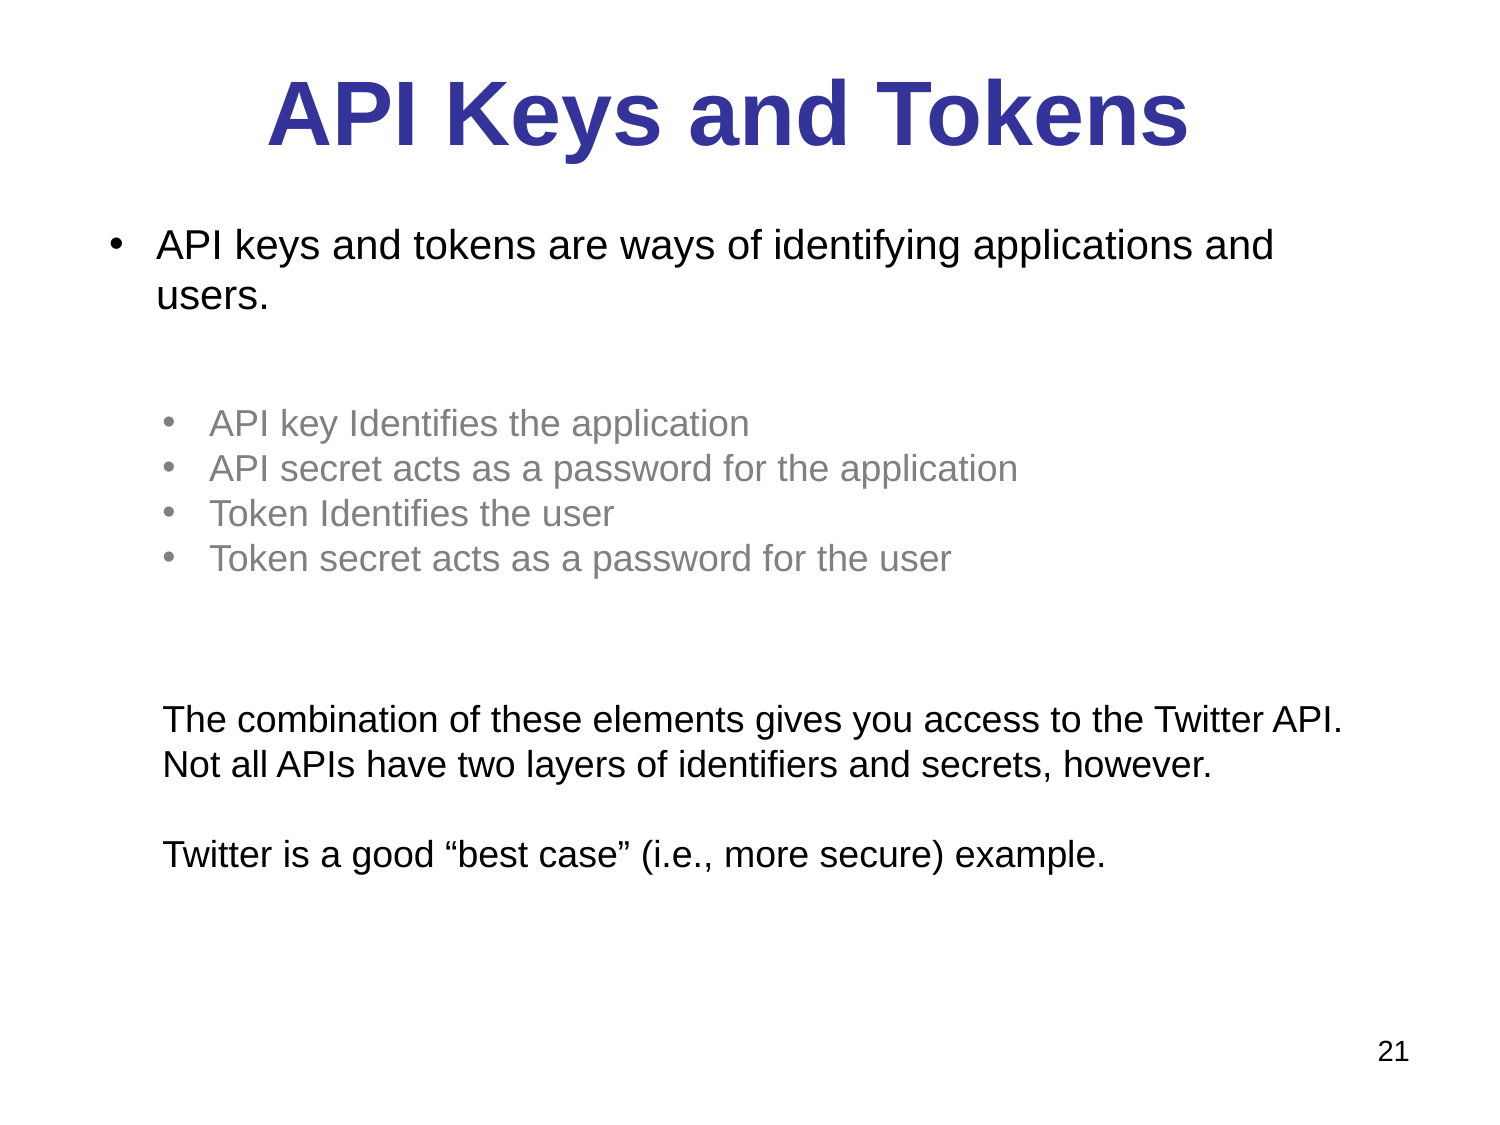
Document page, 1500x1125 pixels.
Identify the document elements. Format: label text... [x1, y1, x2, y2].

text_box The combination of these elements gives you access to the Twitter API. Not all APIs have two layers of identifiers and secrets, however. Twitter is a good “best case” (i.e., more secure) example. [147, 687, 1388, 883]
text_box [49, 172, 1447, 279]
text_box API keys and tokens are ways of identifying applications and users. [94, 210, 1364, 326]
slide_number 21 [1074, 1024, 1426, 1103]
text_box API key Identifies the application API secret acts as a password for the application Token Identifies the user Token secret acts as a password for the user [147, 391, 1258, 587]
title API Keys and Tokens [53, 15, 1404, 172]
